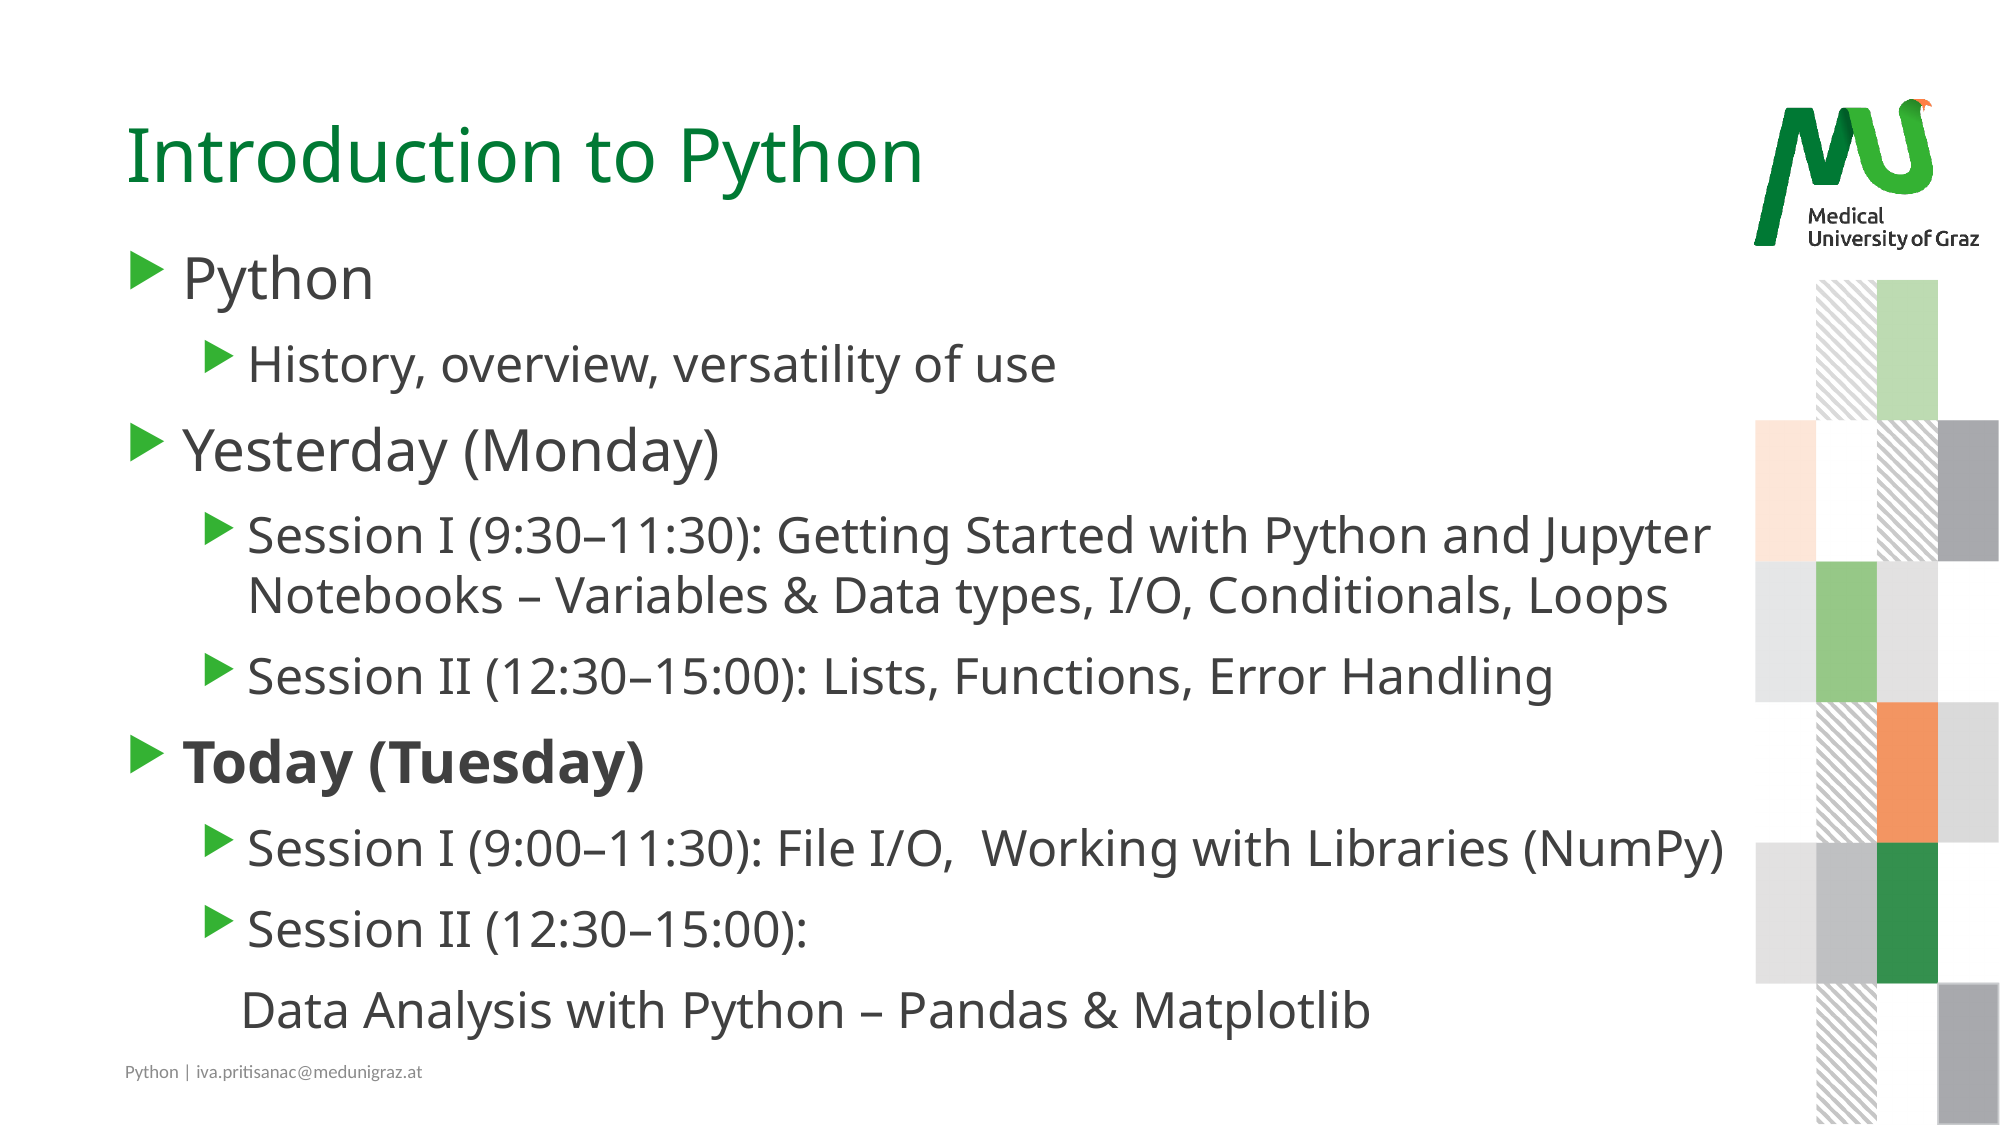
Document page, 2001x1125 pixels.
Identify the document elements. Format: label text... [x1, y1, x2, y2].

list Python History, overview, versatility of use Yesterday (Monday) Session I (9:30–11:30): Getting Started with Python and Jupyter Notebooks – Variables & Data types, I/O, Conditionals, Loops Session II (12:30–15:00): Lists, Functions, Error Handling Today (Tuesday) Session I (9:00–11:30): File I/O, Working with Libraries (NumPy) Session II (12:30–15:00): Data Analysis with Python – Pandas & Matplotlib [111, 234, 1890, 1057]
title Introduction to Python [111, 99, 1522, 234]
footer Python | iva.pritisanac@medunigraz.at [110, 1041, 1144, 1102]
picture [1754, 0, 2000, 1125]
